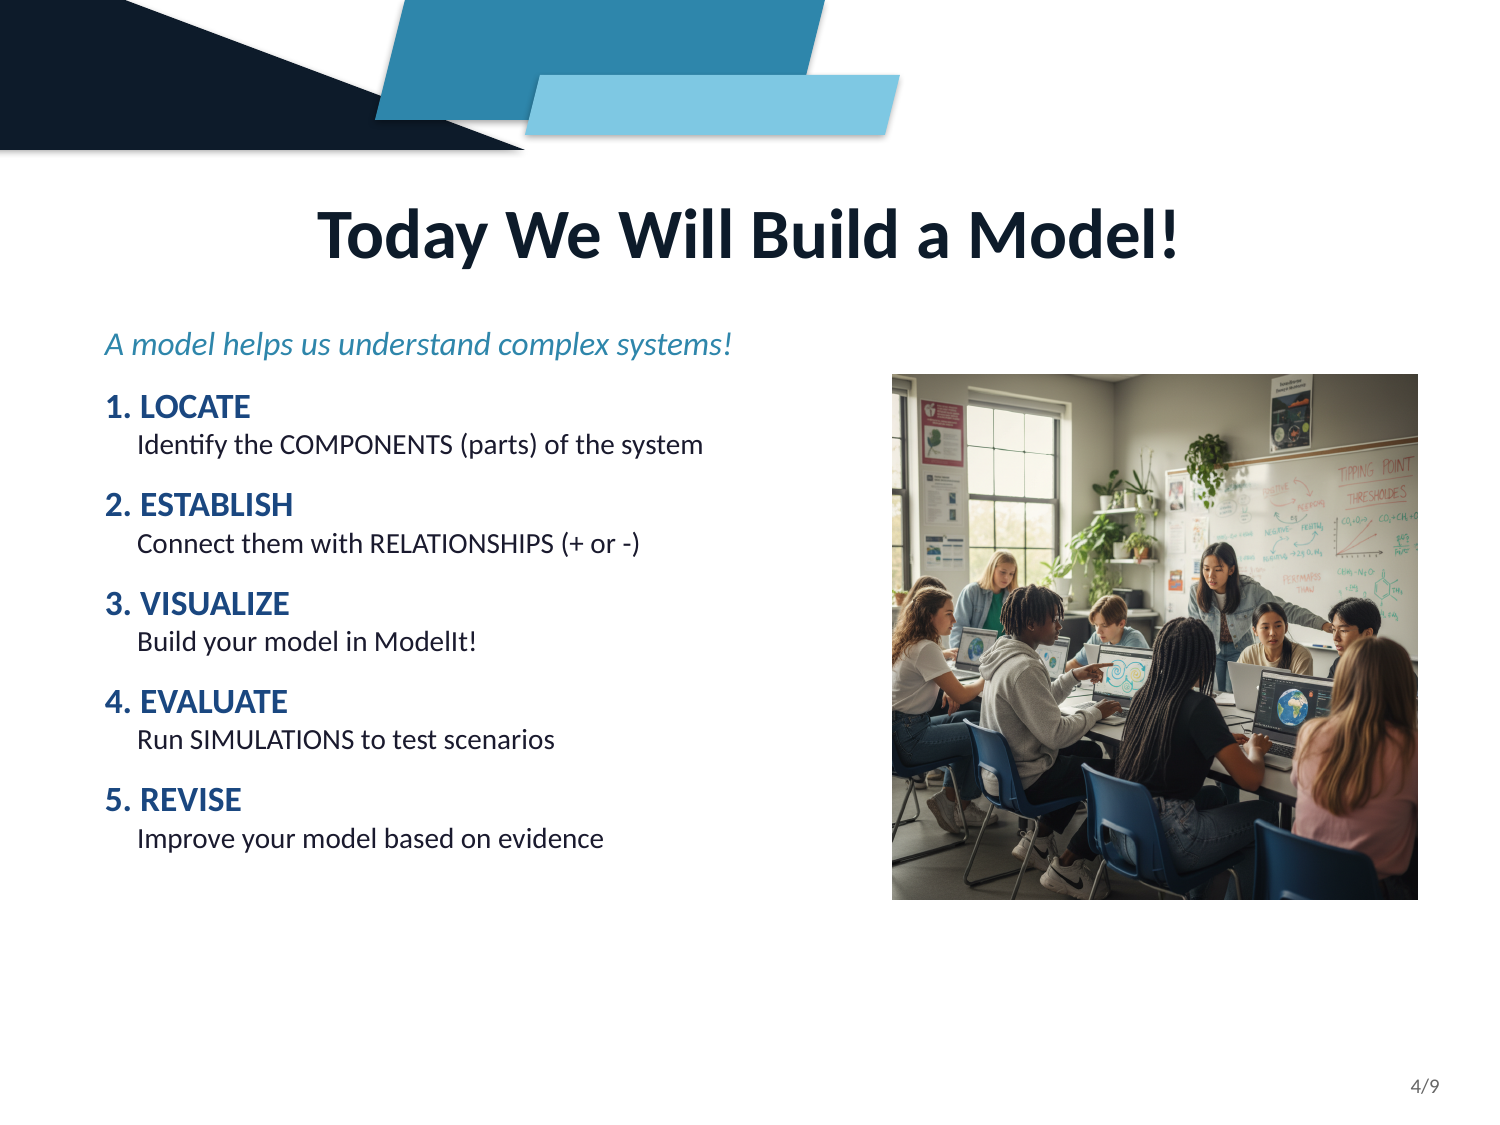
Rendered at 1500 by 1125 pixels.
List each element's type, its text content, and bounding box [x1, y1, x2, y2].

text_box [524, 74, 901, 136]
text_box Today We Will Build a Model! [302, 179, 1198, 280]
text_box [374, 0, 826, 121]
picture [892, 374, 1418, 901]
text_box 4/9 [1395, 1065, 1455, 1105]
text_box A model helps us understand complex systems! 1. LOCATE Identify the COMPONENTS (parts) of the system 2. ESTABLISH Connect them with RELATIONSHIPS (+ or -) 3. VISUALIZE Build your model in ModelIt! 4. EVALUATE Run SIMULATIONS to test scenarios 5. REVISE Improve your model based on evidence [89, 314, 870, 862]
text_box [0, 0, 526, 151]
